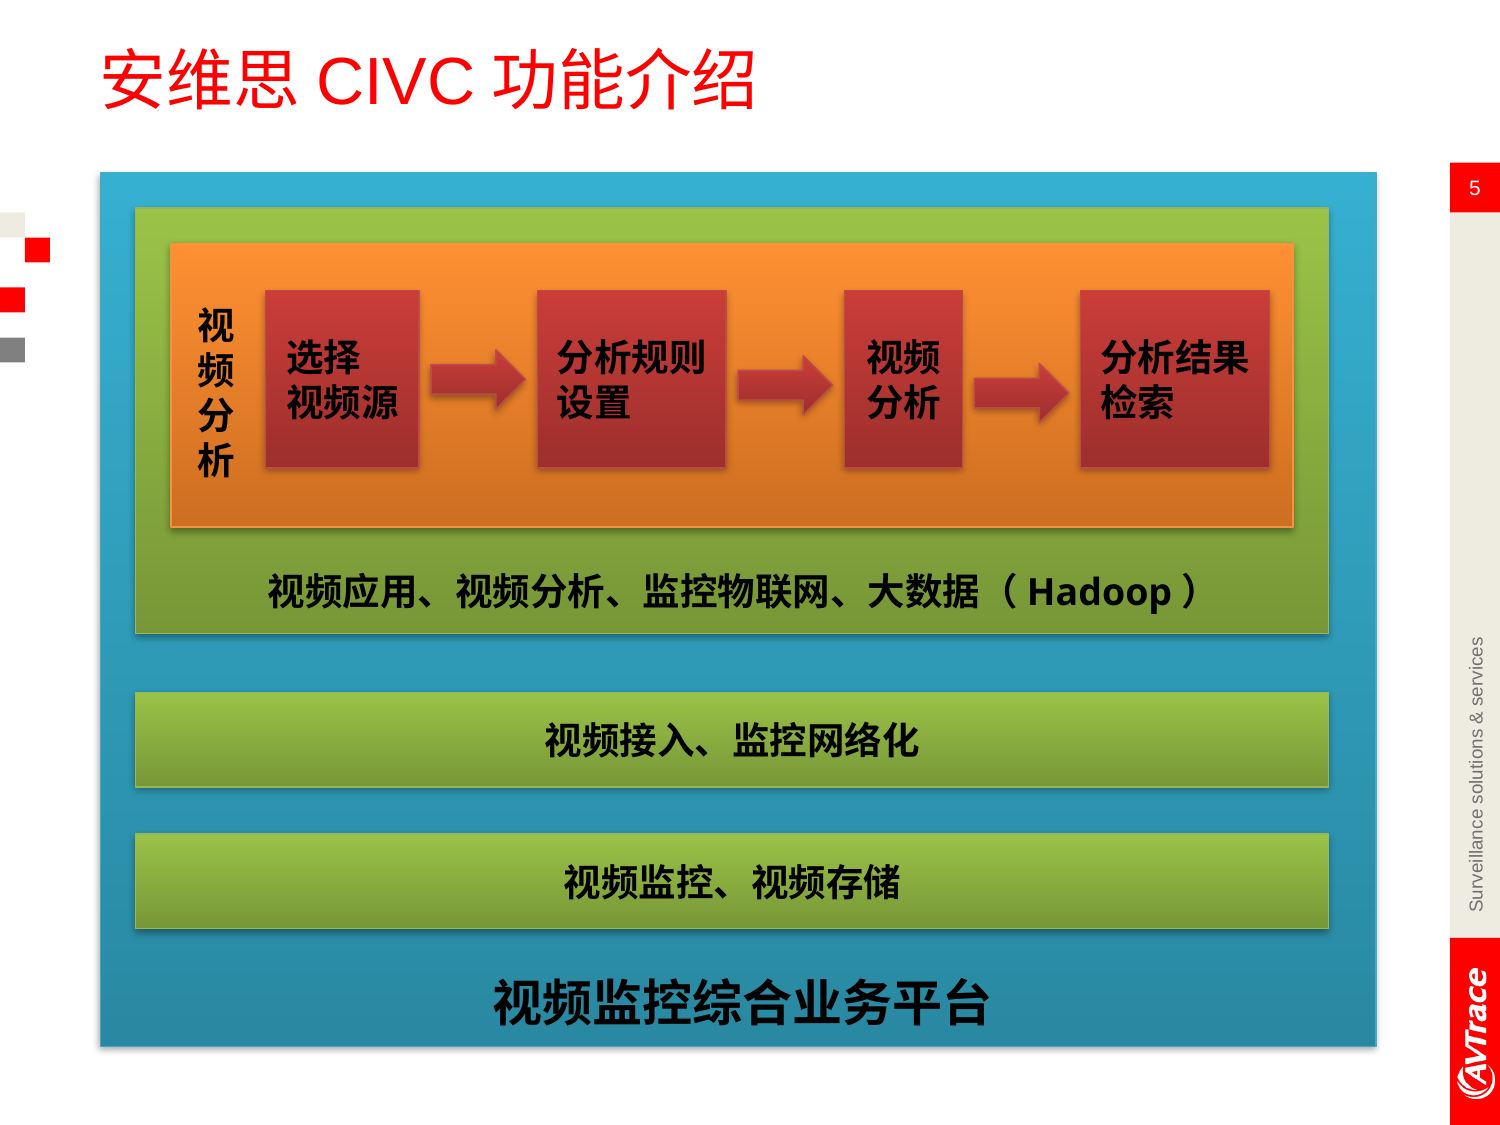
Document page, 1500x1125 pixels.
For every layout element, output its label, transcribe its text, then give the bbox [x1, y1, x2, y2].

slide_number 5 [1449, 162, 1500, 213]
text_box 视频应用、视频分析、监控物联网、大数据（Hadoop） [253, 560, 1234, 621]
text_box 视频接入、监控网络化 [135, 692, 1329, 788]
text_box 选择 视频源 [265, 290, 420, 469]
title 安维思CIVC功能介绍 [99, 37, 1401, 176]
picture [1457, 968, 1495, 1099]
text_box 视频监控、视频存储 [135, 833, 1329, 929]
text_box 分析规则 设置 [537, 290, 727, 469]
text_box [100, 172, 1377, 1047]
text_box 视频分析 [182, 294, 254, 490]
footer Surveillance solutions & services [1450, 437, 1500, 913]
text_box [135, 207, 1329, 634]
text_box [430, 349, 527, 410]
text_box [737, 355, 834, 416]
text_box 视频监控综合业务平台 [477, 964, 1008, 1039]
text_box [170, 243, 1294, 528]
text_box 分析结果 检索 [1080, 290, 1270, 469]
text_box 视频 分析 [844, 290, 963, 469]
text_box [973, 362, 1070, 424]
